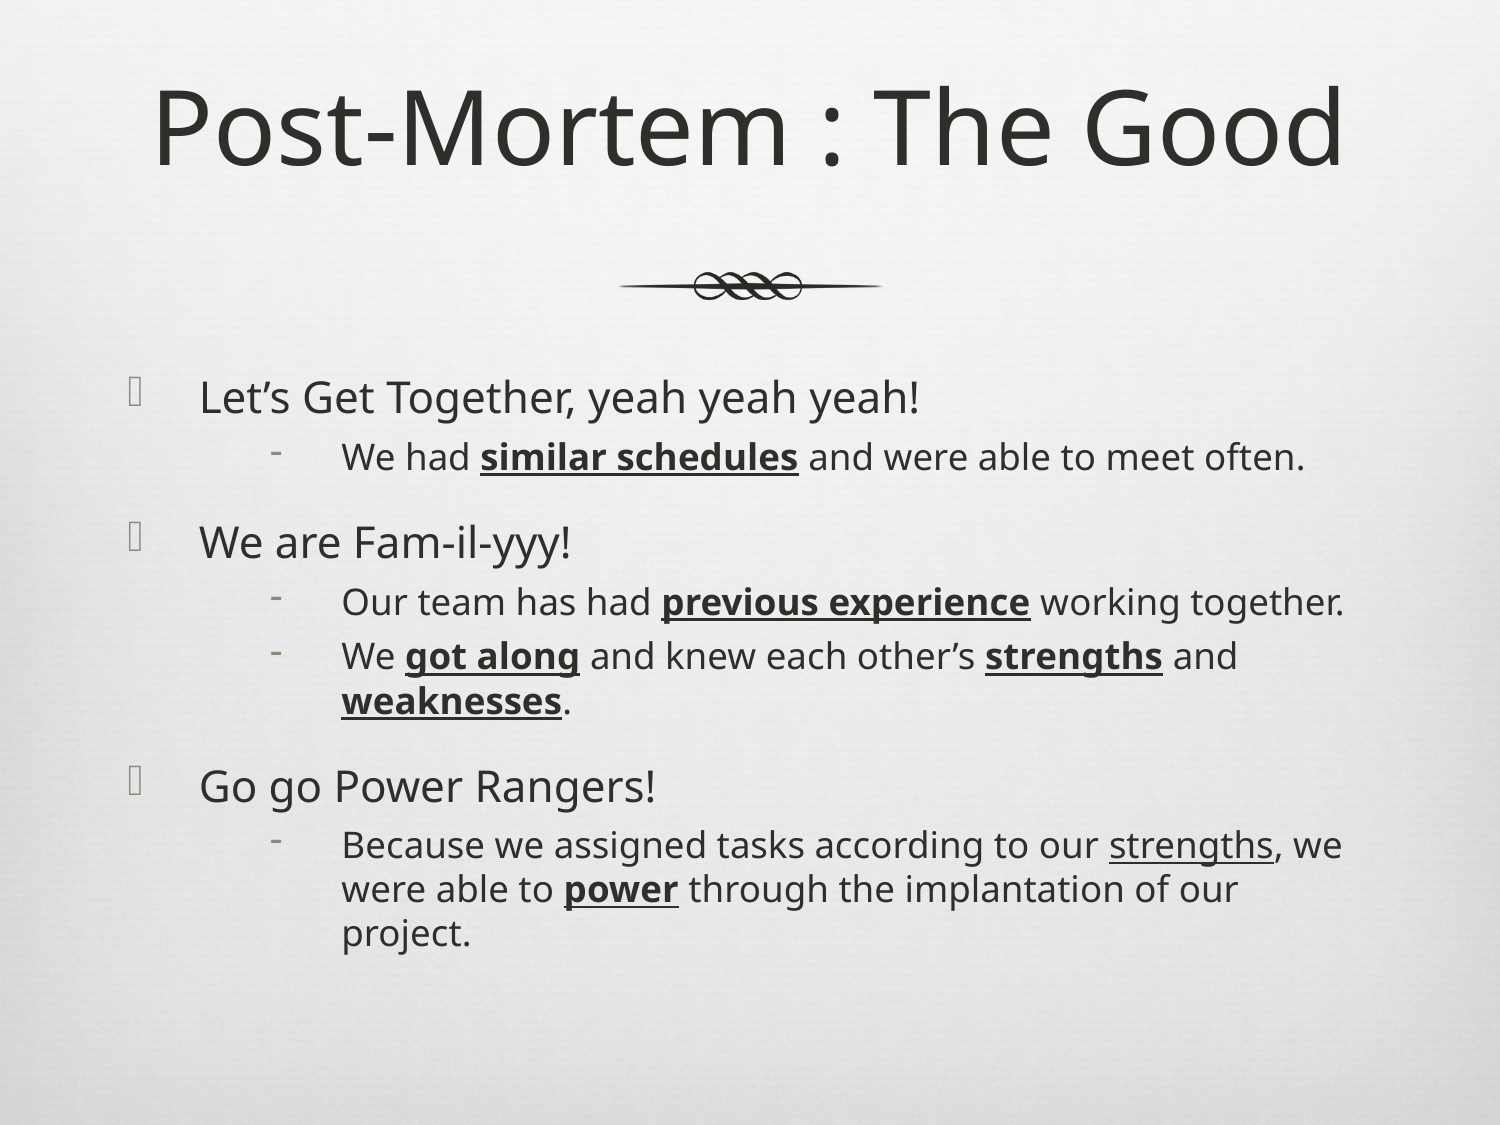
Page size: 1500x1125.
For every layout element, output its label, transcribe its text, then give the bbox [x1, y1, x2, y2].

picture [615, 272, 885, 300]
title Post-Mortem : The Good [112, 11, 1388, 236]
list Let’s Get Together, yeah yeah yeah! We had similar schedules and were able to meet often. We are Fam-il-yyy! Our team has had previous experience working together. We got along and knew each other’s strengths and weaknesses. Go go Power Rangers! Because we assigned tasks according to our strengths, we were able to power through the implantation of our project. [112, 362, 1388, 963]
